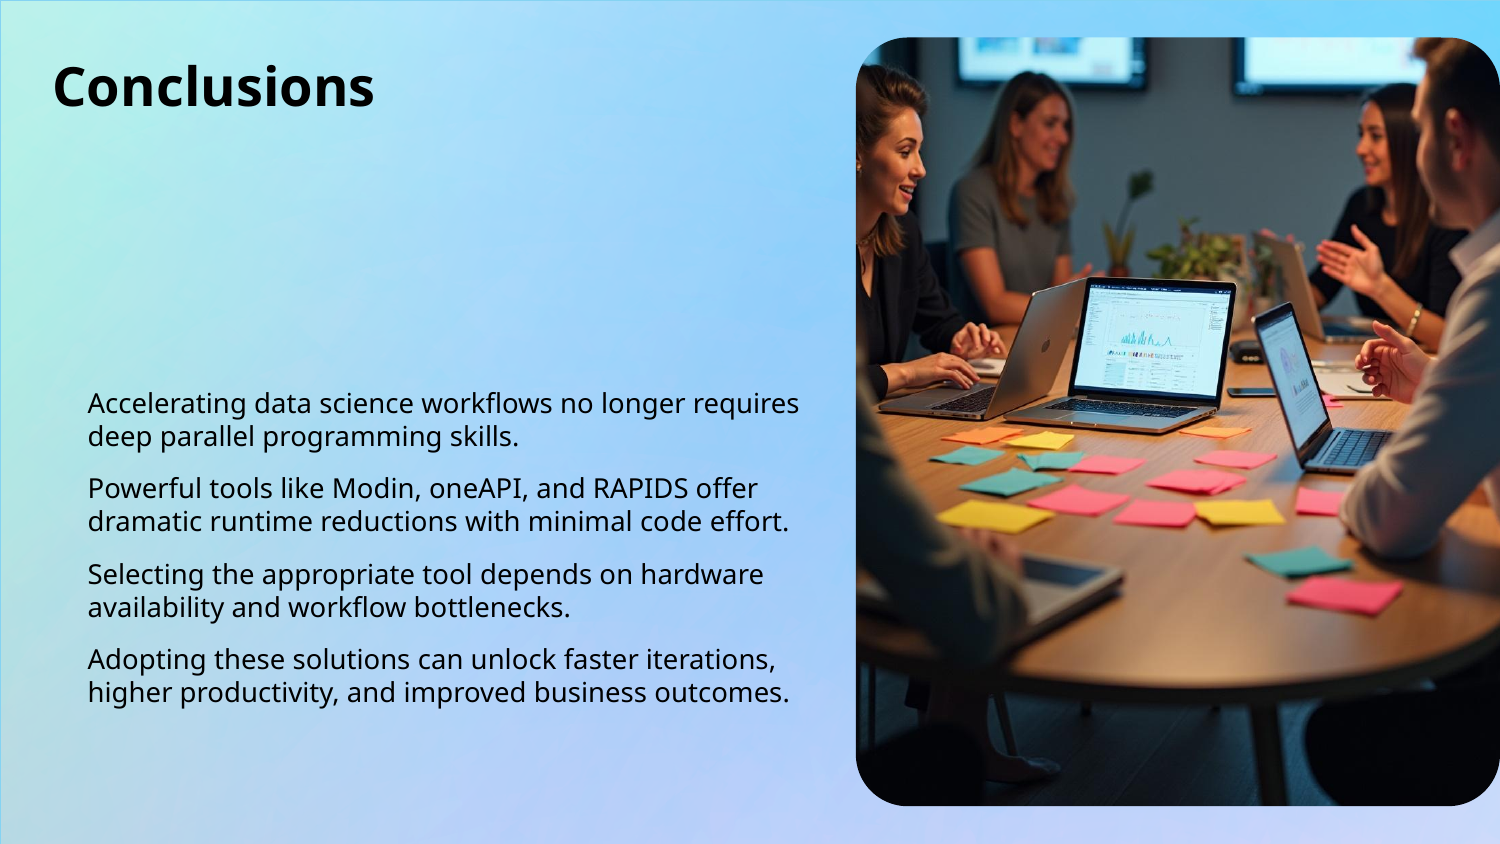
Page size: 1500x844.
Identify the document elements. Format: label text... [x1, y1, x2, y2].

title Conclusions [37, 37, 832, 323]
list Accelerating data science workflows no longer requires deep parallel programming skills. Powerful tools like Modin, oneAPI, and RAPIDS offer dramatic runtime reductions with minimal code effort. Selecting the appropriate tool depends on hardware availability and workflow bottlenecks. Adopting these solutions can unlock faster iterations, higher productivity, and improved business outcomes. [37, 323, 832, 724]
text_box [855, 37, 1500, 807]
picture [2, 2, 1500, 844]
